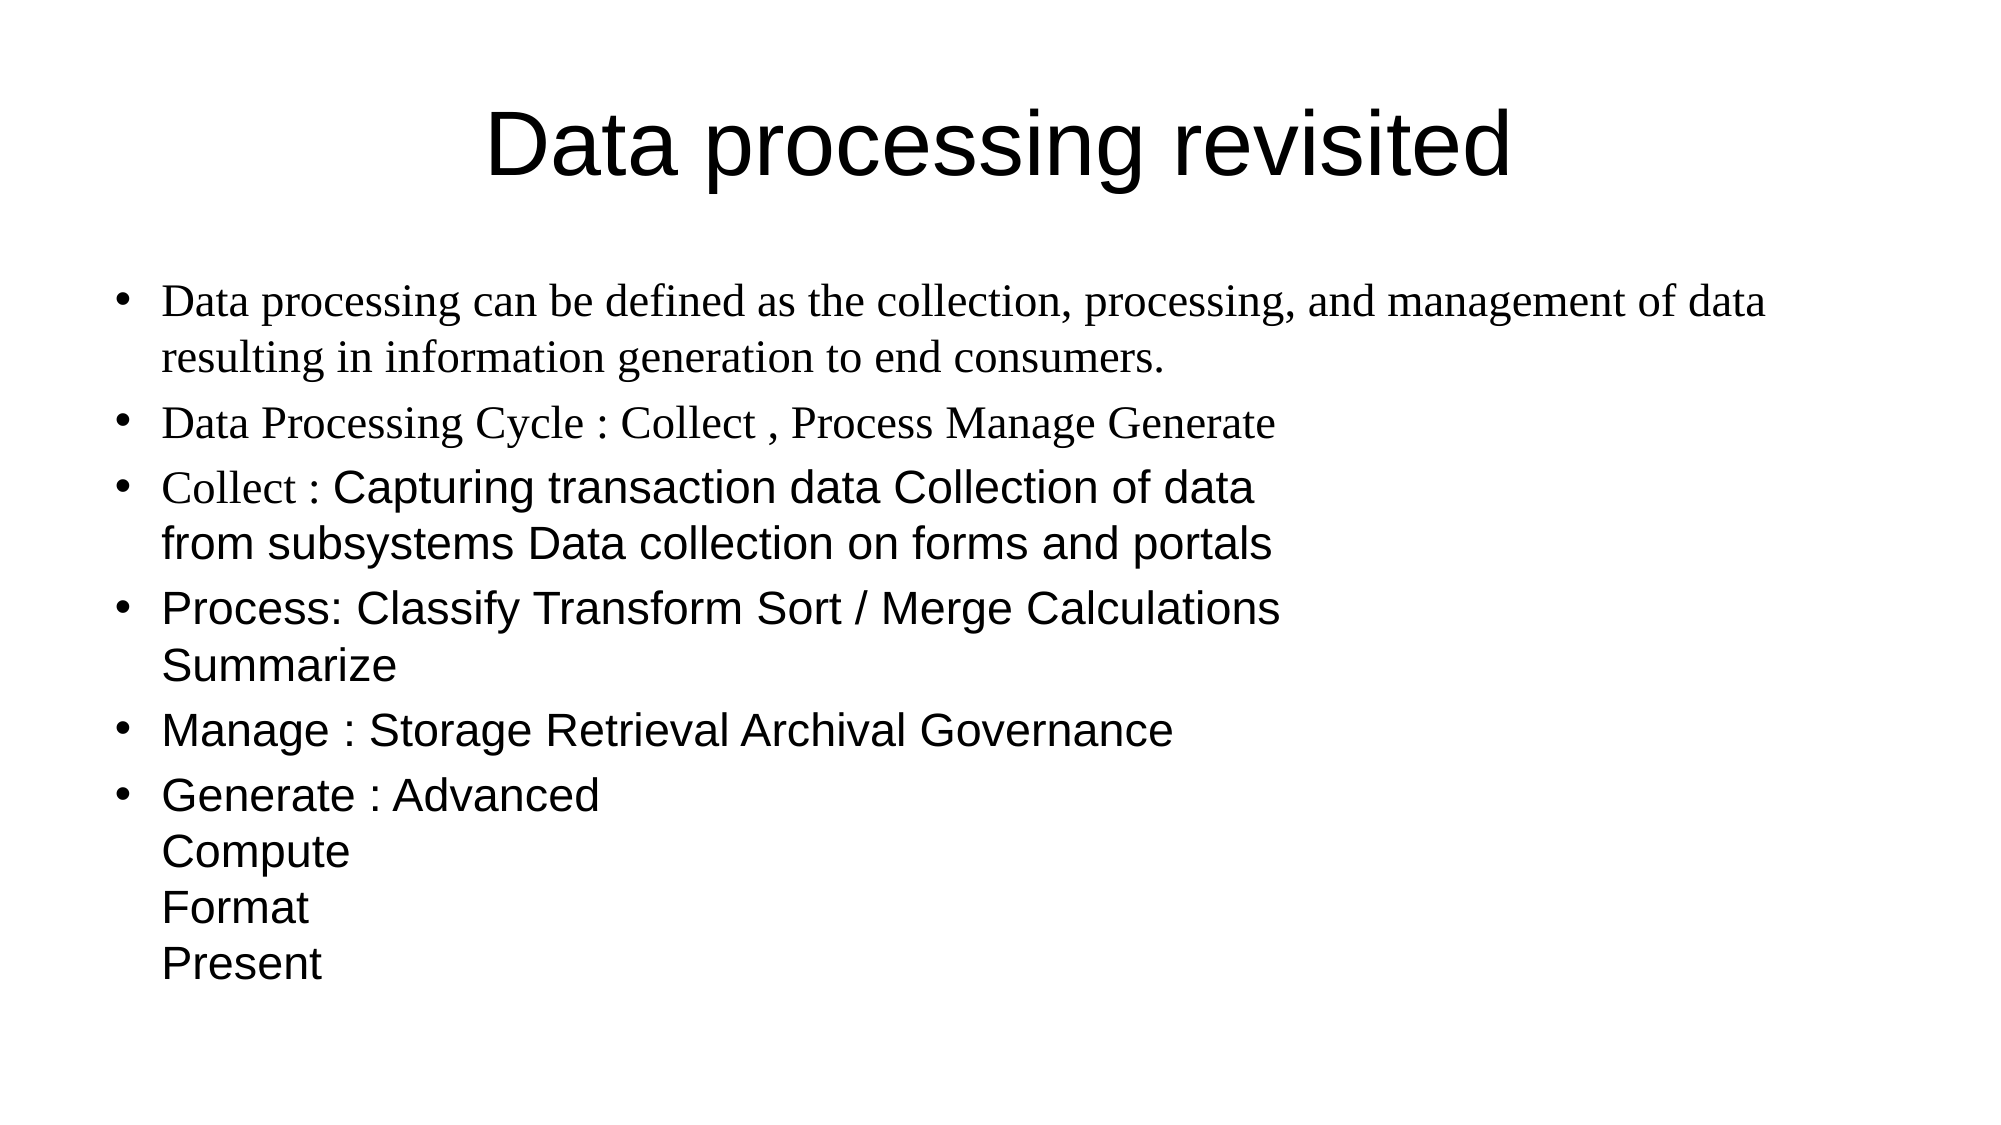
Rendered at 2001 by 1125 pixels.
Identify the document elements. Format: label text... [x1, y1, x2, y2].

list Data processing can be defined as the collection, processing, and management of data resulting in information generation to end consumers. Data Processing Cycle : Collect , Process Manage Generate Collect : Capturing transaction data Collection of data from subsystems Data collection on forms and portals Process: Classify Transform Sort / Merge Calculations Summarize Manage : Storage Retrieval Archival Governance Generate : Advanced Compute Format Present [99, 262, 1900, 1005]
title Data processing revisited [99, 45, 1900, 233]
